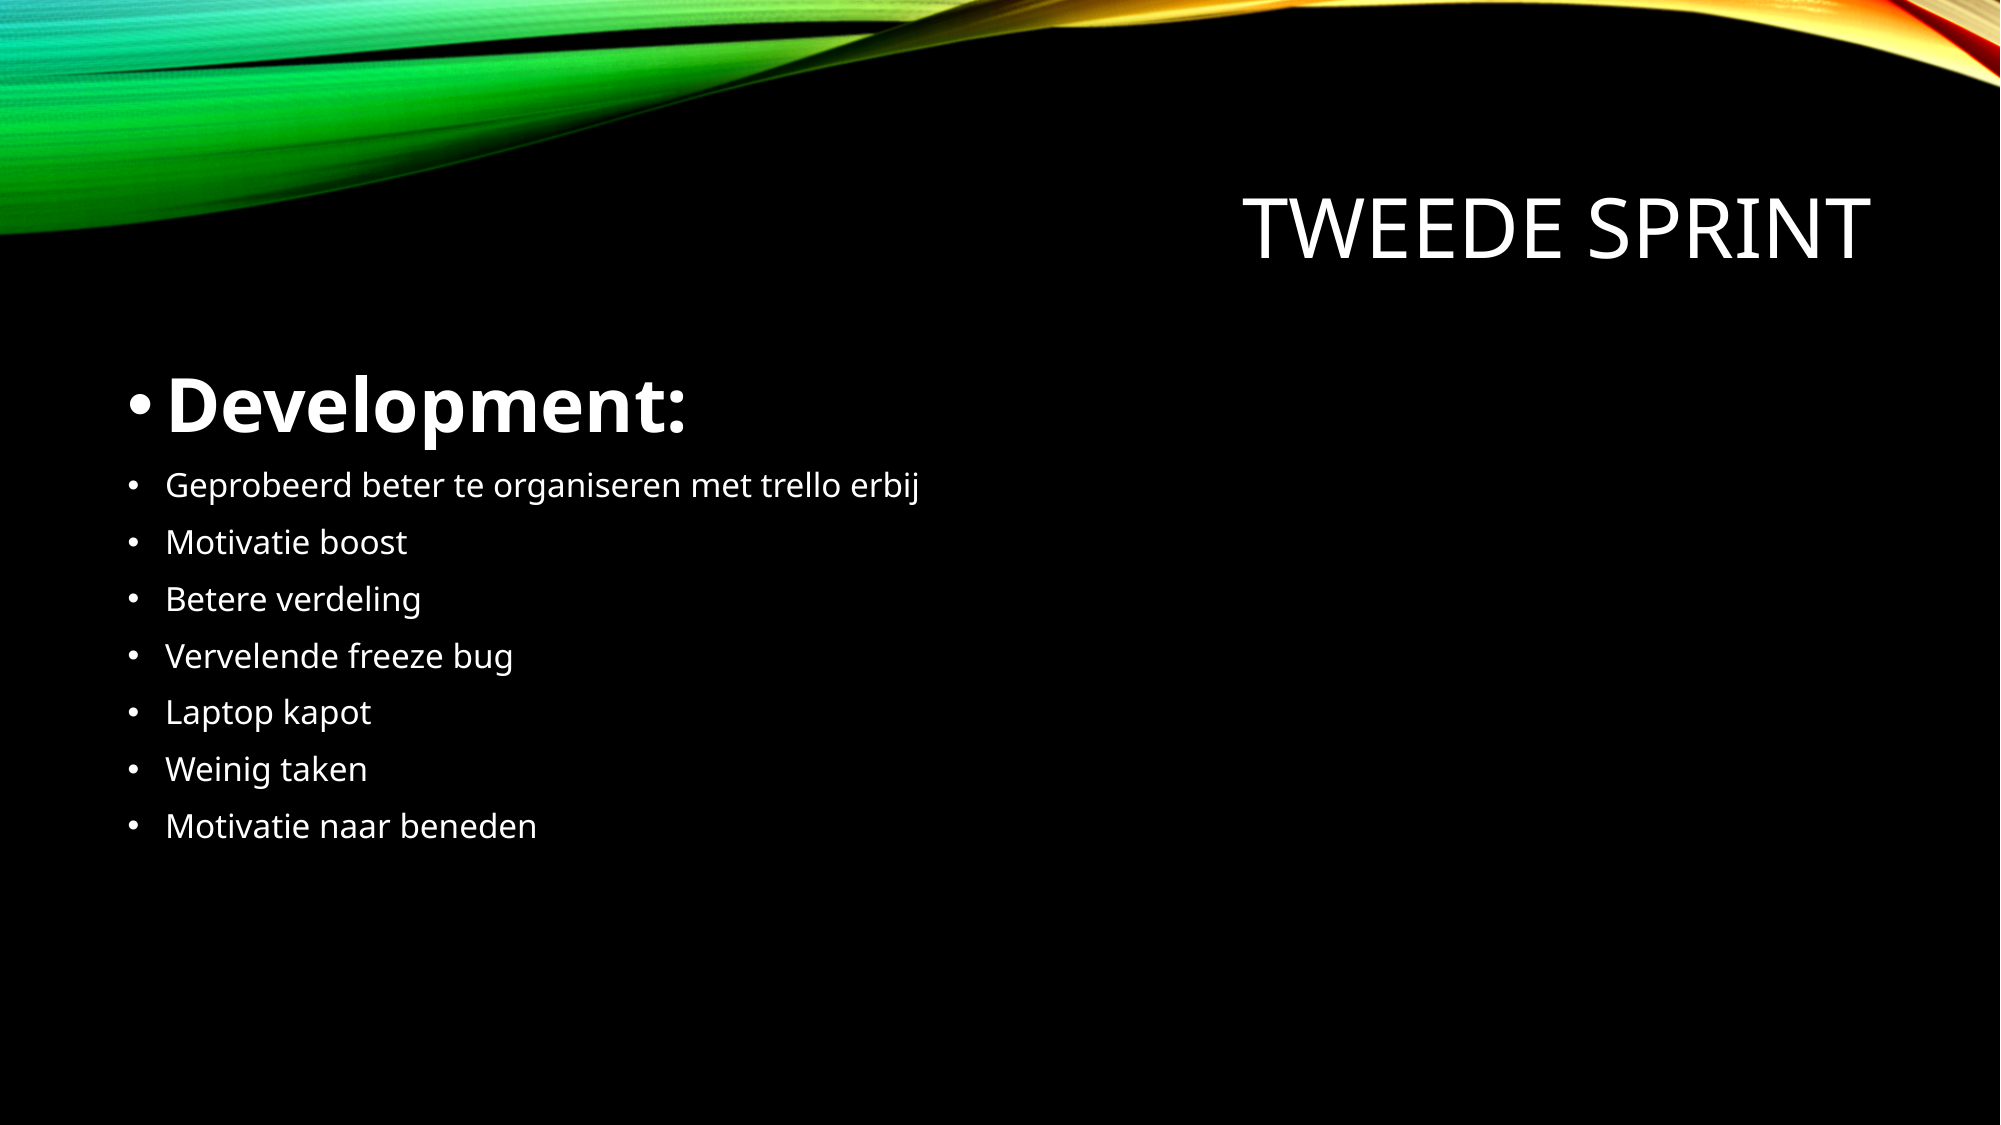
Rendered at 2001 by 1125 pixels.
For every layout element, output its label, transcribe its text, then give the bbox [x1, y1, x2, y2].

picture [0, 0, 2000, 237]
title Tweede sprint [474, 125, 1888, 338]
list Development: Geprobeerd beter te organiseren met trello erbij Motivatie boost Betere verdeling Vervelende freeze bug Laptop kapot Weinig taken Motivatie naar beneden [112, 360, 1888, 1021]
